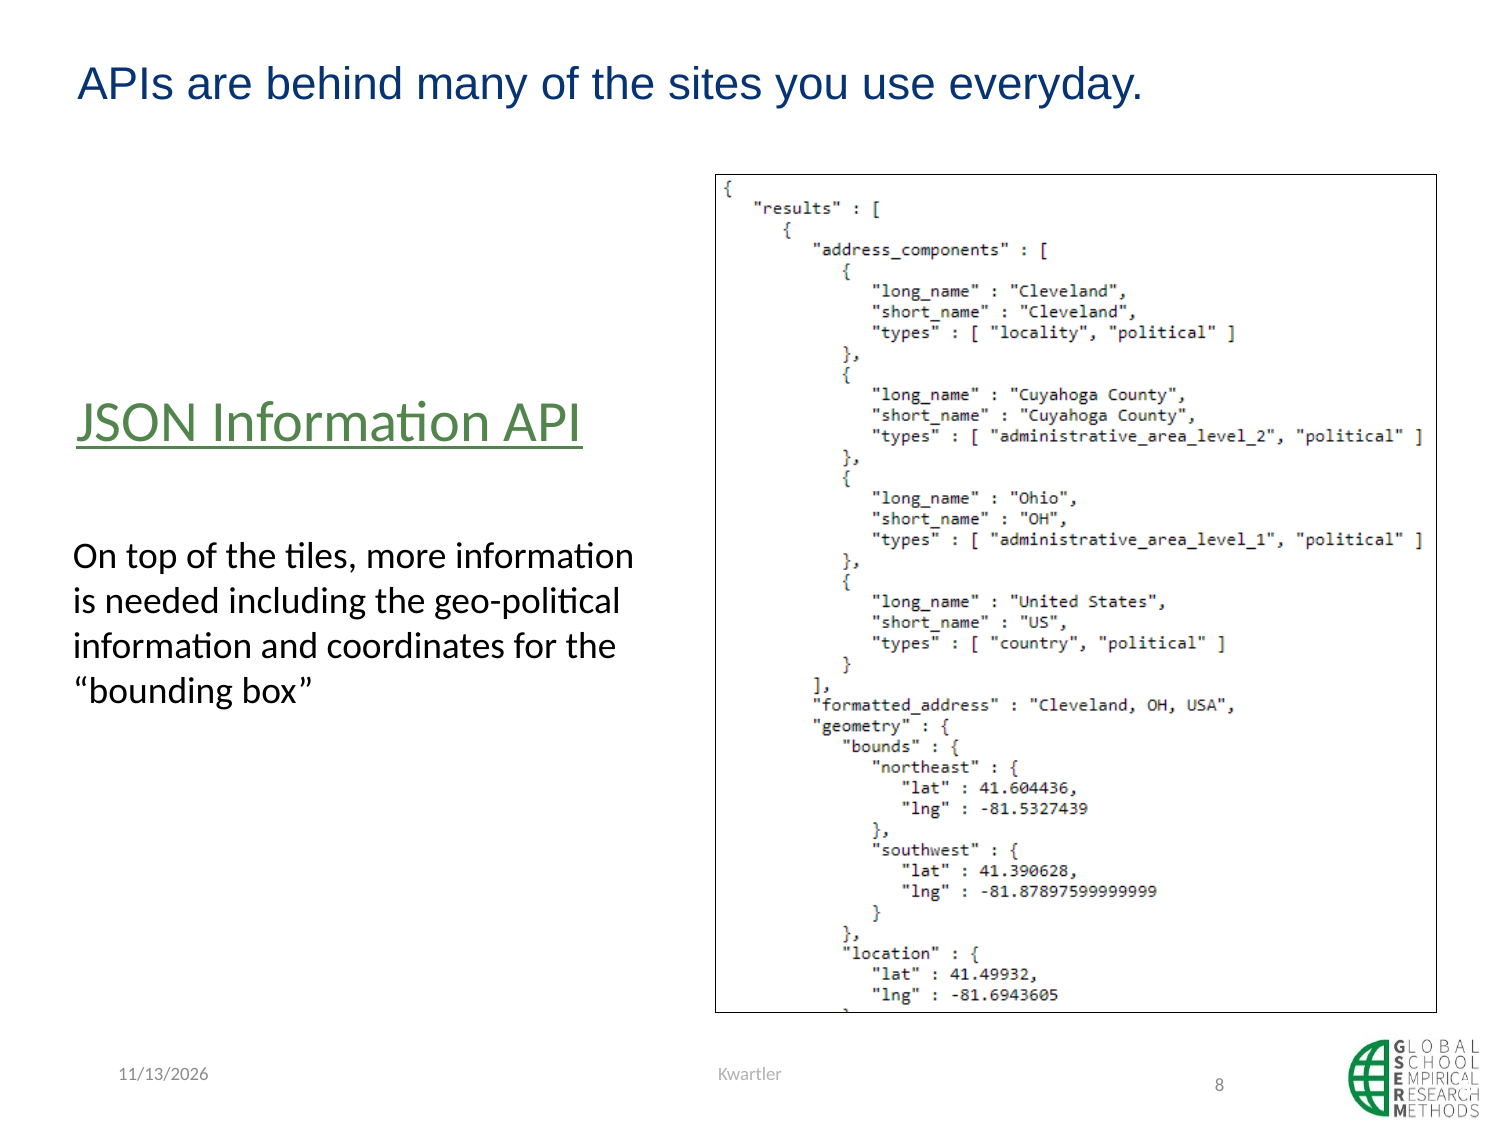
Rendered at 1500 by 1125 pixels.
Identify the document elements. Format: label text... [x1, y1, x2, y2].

text_box On top of the tiles, more information is needed including the geo-political information and coordinates for the “bounding box” [58, 523, 656, 719]
slide_number 8 [1200, 1042, 1341, 1103]
footer Kwartler [496, 1042, 1004, 1103]
text_box JSON Information API [61, 376, 598, 461]
picture [1342, 1031, 1500, 1120]
picture [715, 174, 1437, 1013]
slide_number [103, 1042, 441, 1103]
title APIs are behind many of the sites you use everyday. [62, 45, 1425, 125]
